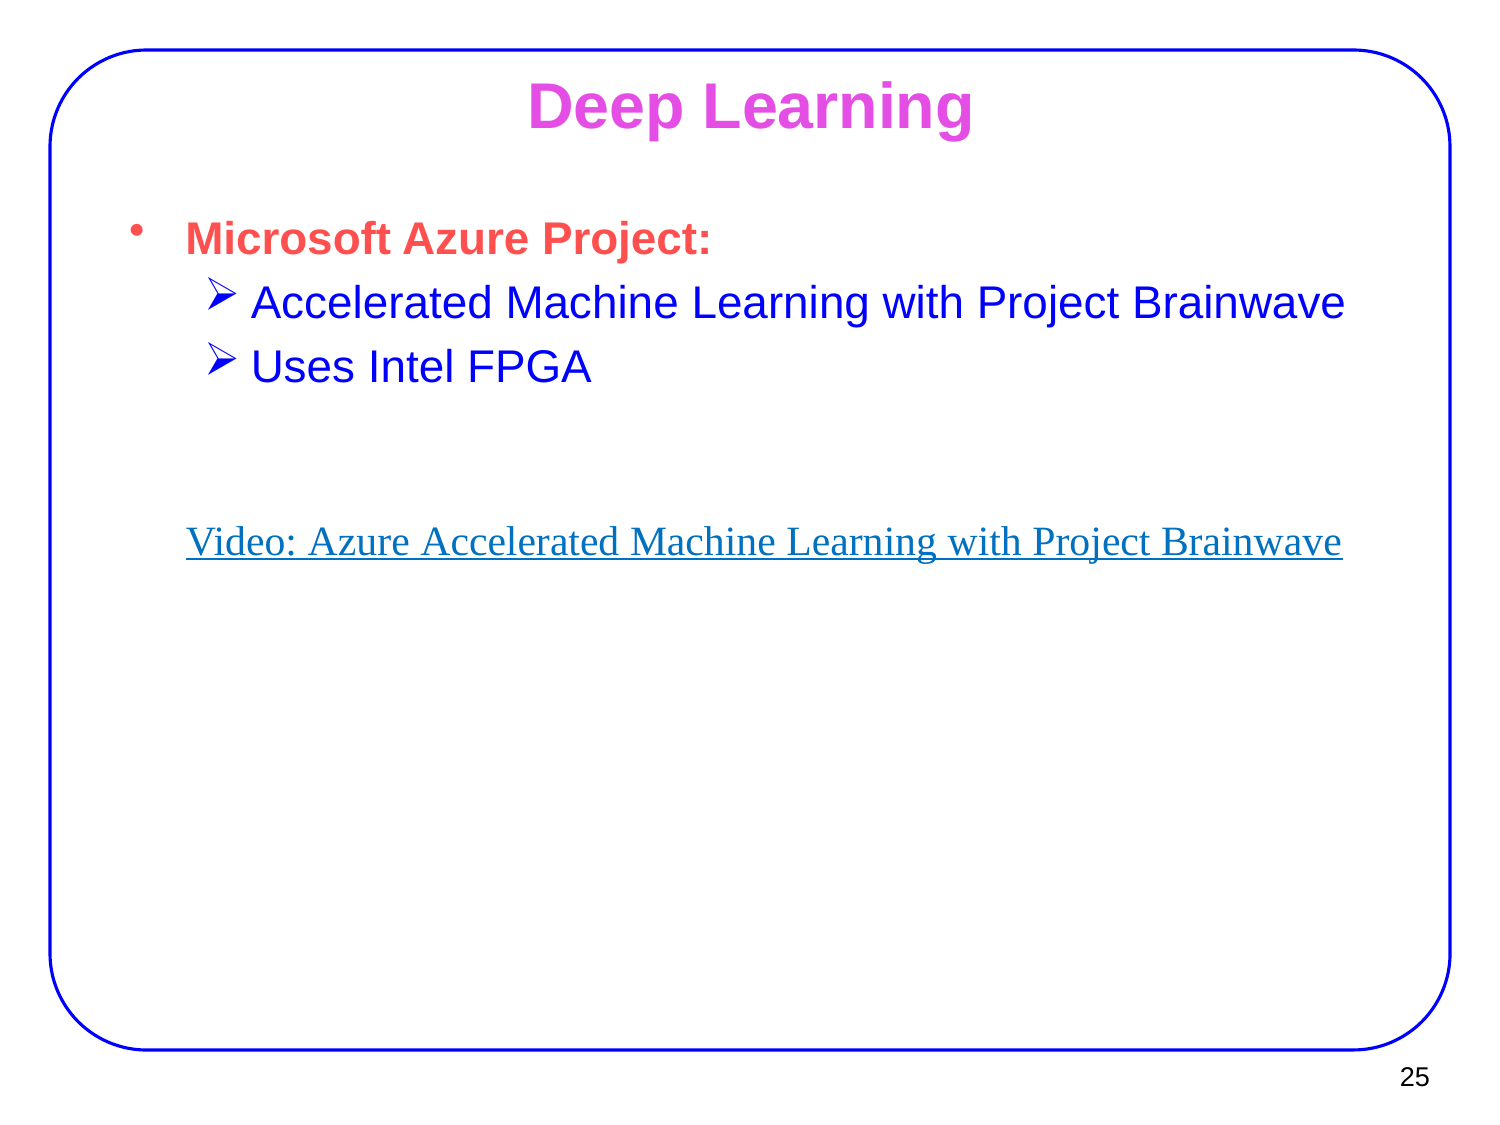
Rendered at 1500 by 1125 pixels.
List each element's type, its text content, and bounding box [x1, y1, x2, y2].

list Microsoft Azure Project: Accelerated Machine Learning with Project Brainwave Uses Intel FPGA [112, 200, 1388, 386]
title Deep Learning [113, 66, 1389, 140]
text_box Video: Azure Accelerated Machine Learning with Project Brainwave [171, 506, 1424, 571]
slide_number 25 [1351, 1047, 1444, 1104]
